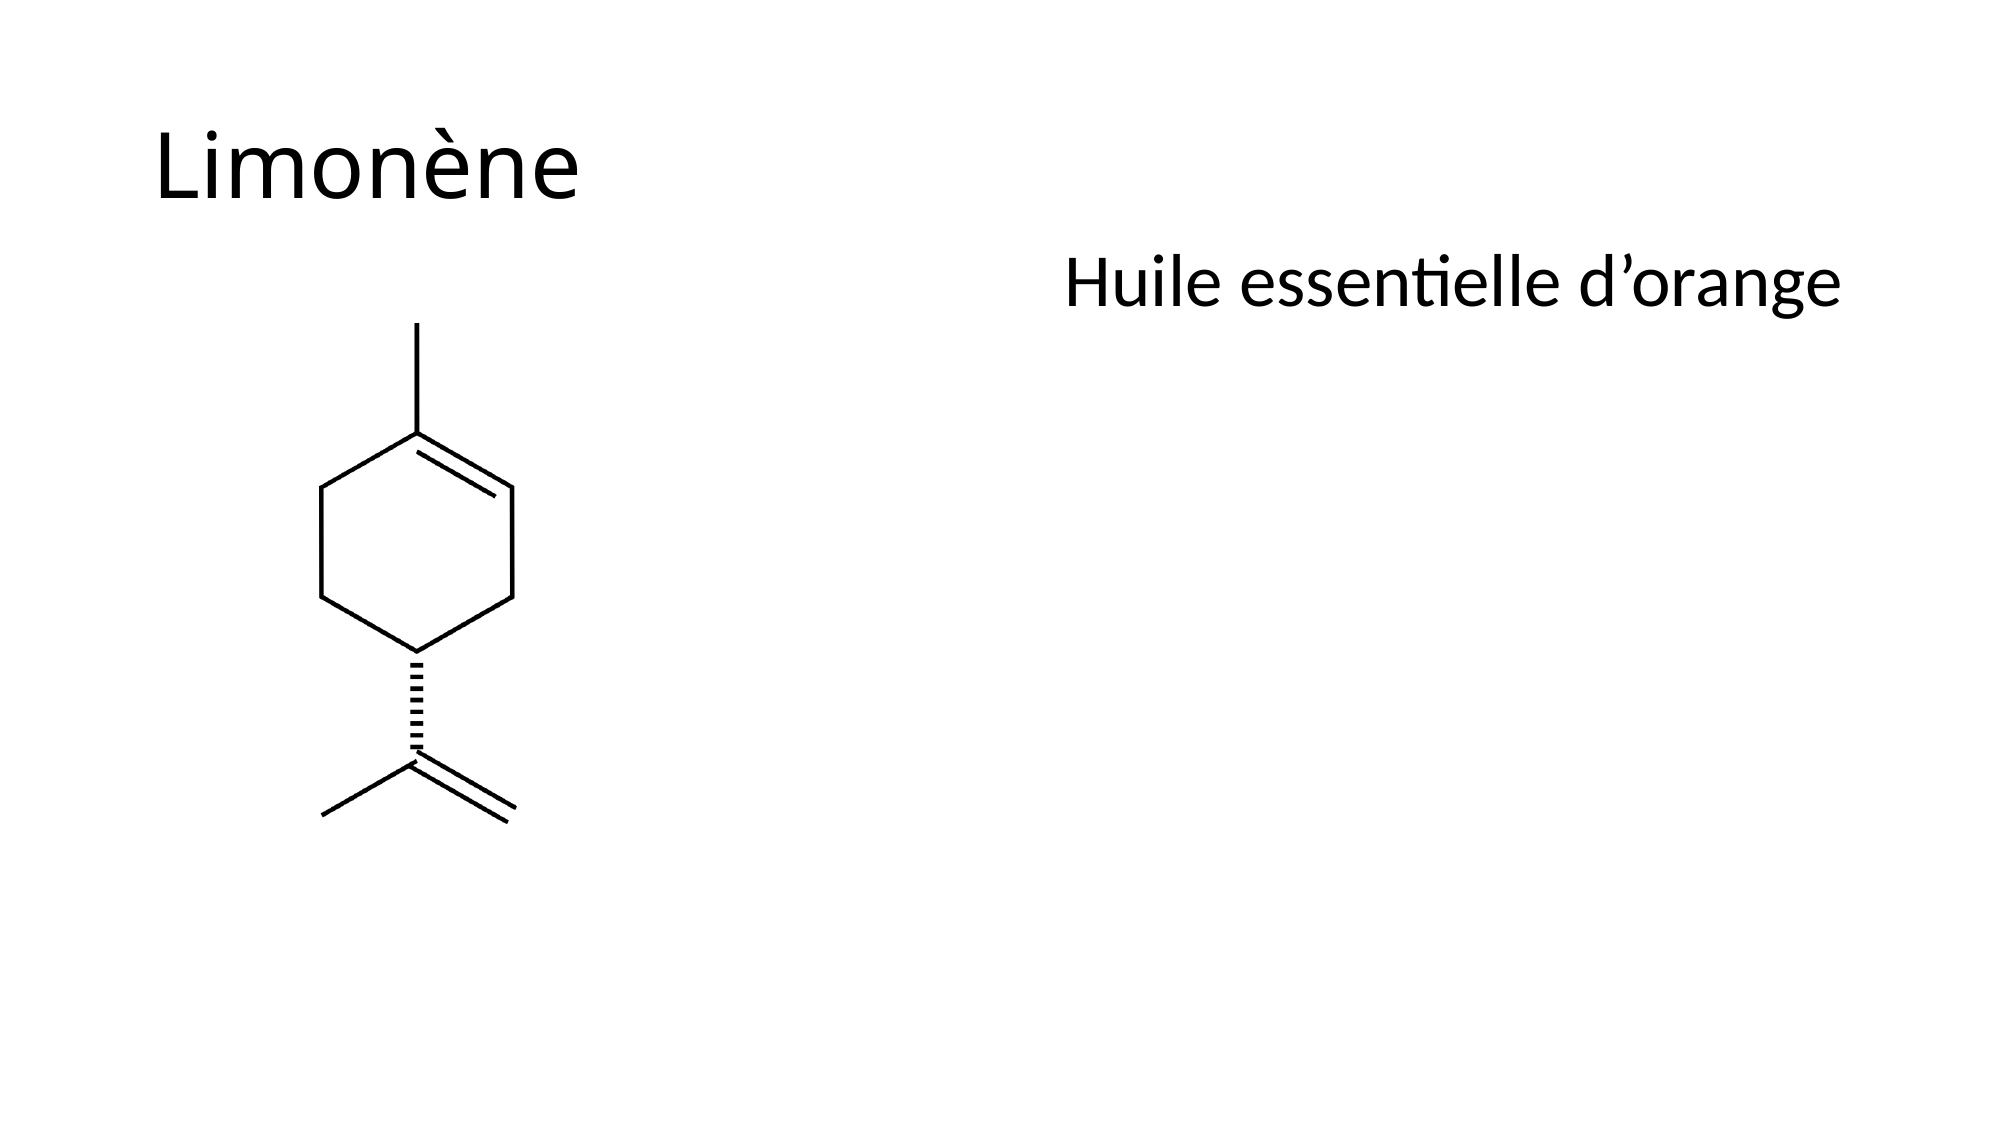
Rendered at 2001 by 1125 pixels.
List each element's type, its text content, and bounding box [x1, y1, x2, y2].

text_box Huile essentielle d’orange [1050, 224, 1859, 329]
title Limonène [137, 59, 1863, 278]
picture [319, 323, 517, 824]
